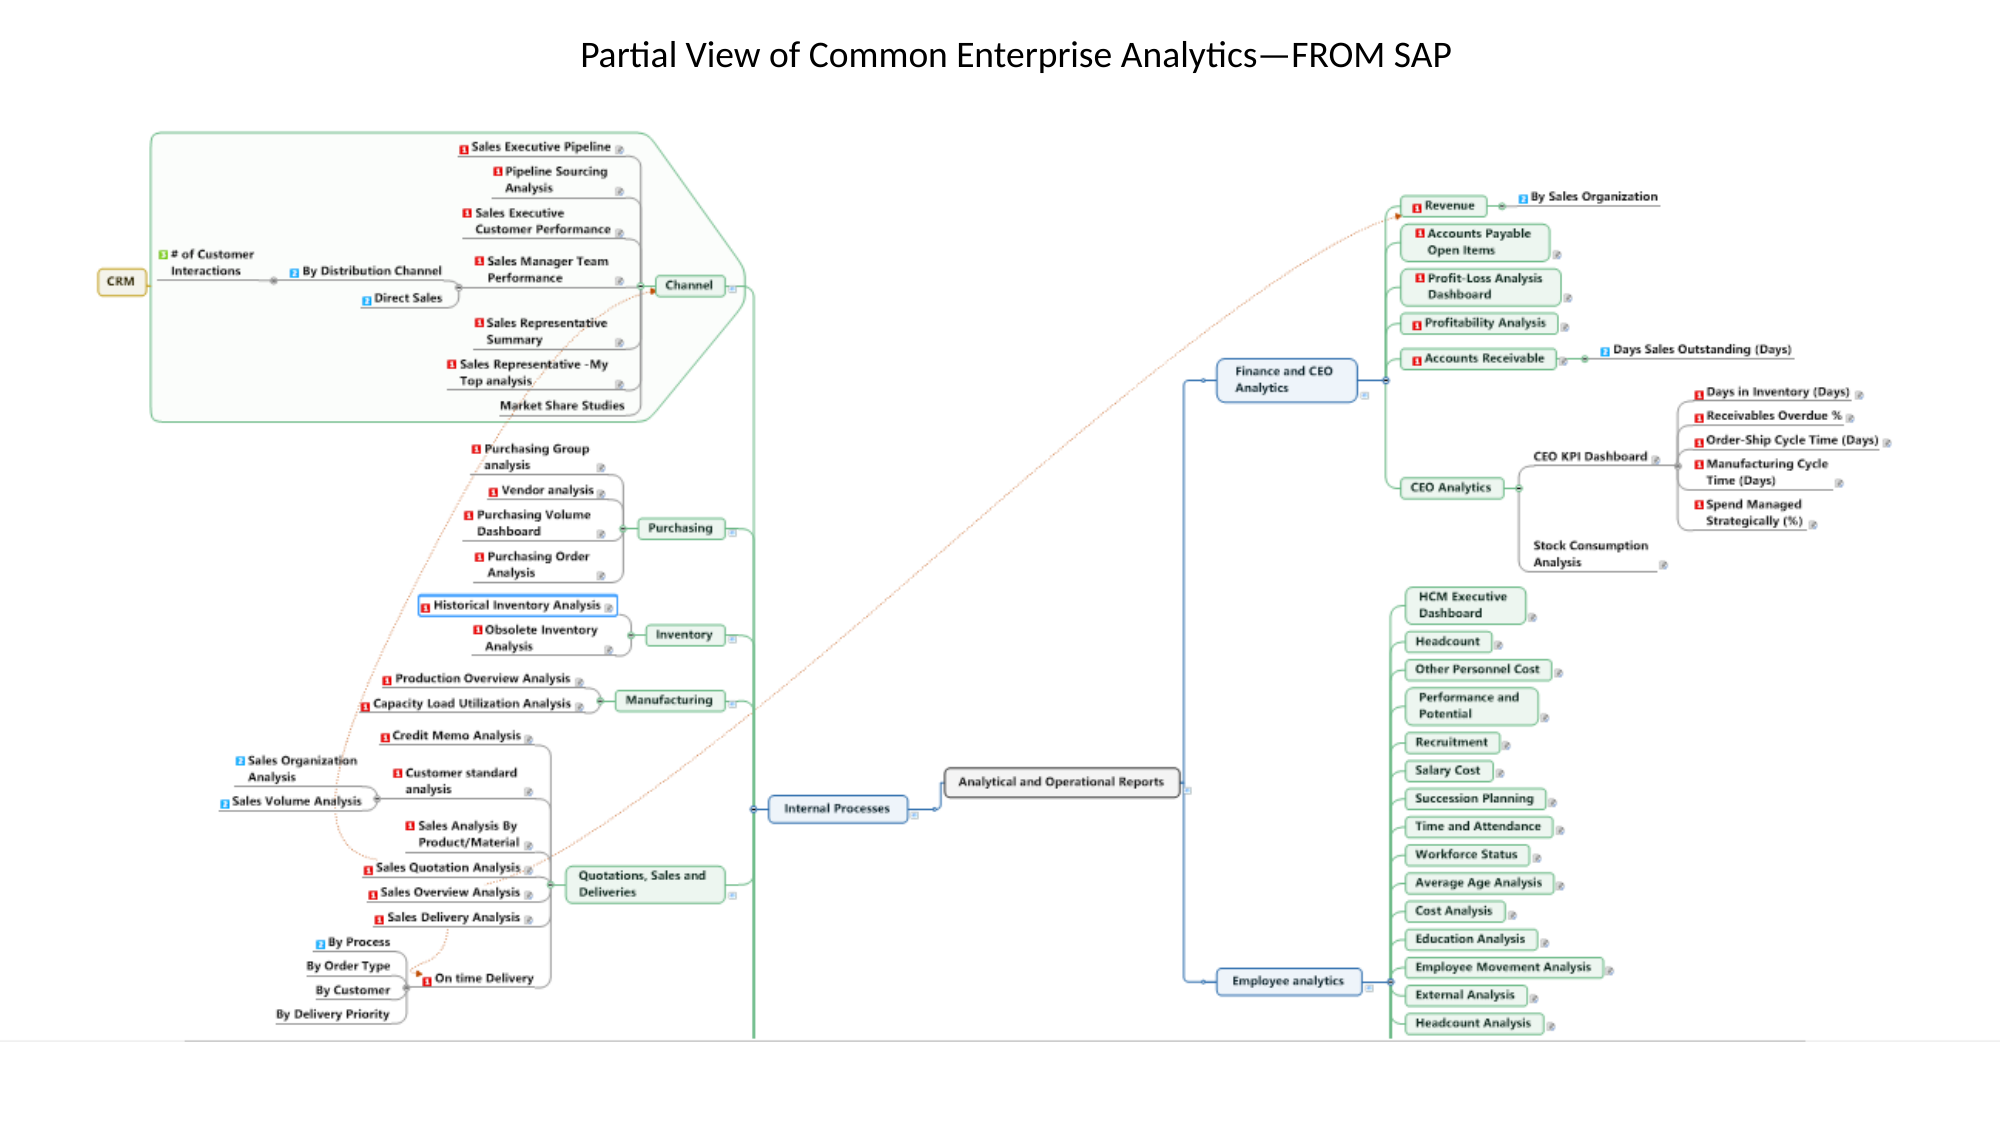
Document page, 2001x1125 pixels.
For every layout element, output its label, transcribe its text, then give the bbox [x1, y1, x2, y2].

text_box Partial View of Common Enterprise Analytics—FROM SAP [562, 22, 1488, 82]
picture [0, 82, 2000, 1043]
